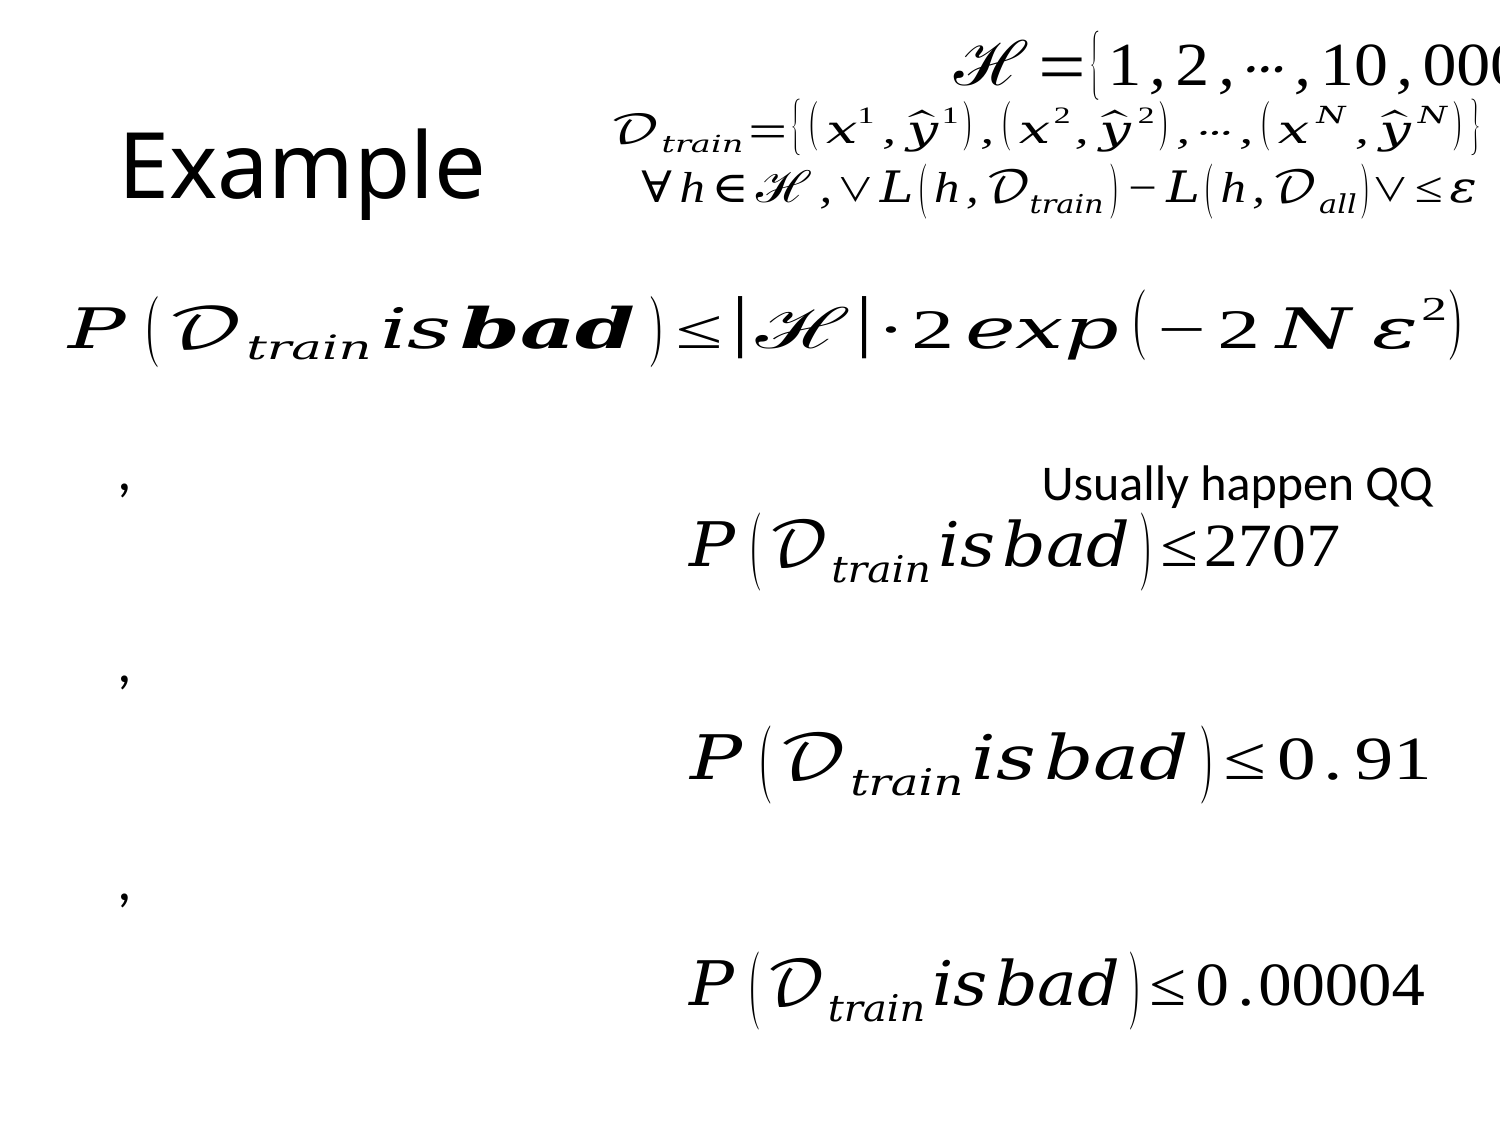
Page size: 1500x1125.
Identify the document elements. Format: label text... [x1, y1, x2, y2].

title Example [103, 59, 1397, 278]
text_box Usually happen QQ [1026, 443, 1468, 519]
